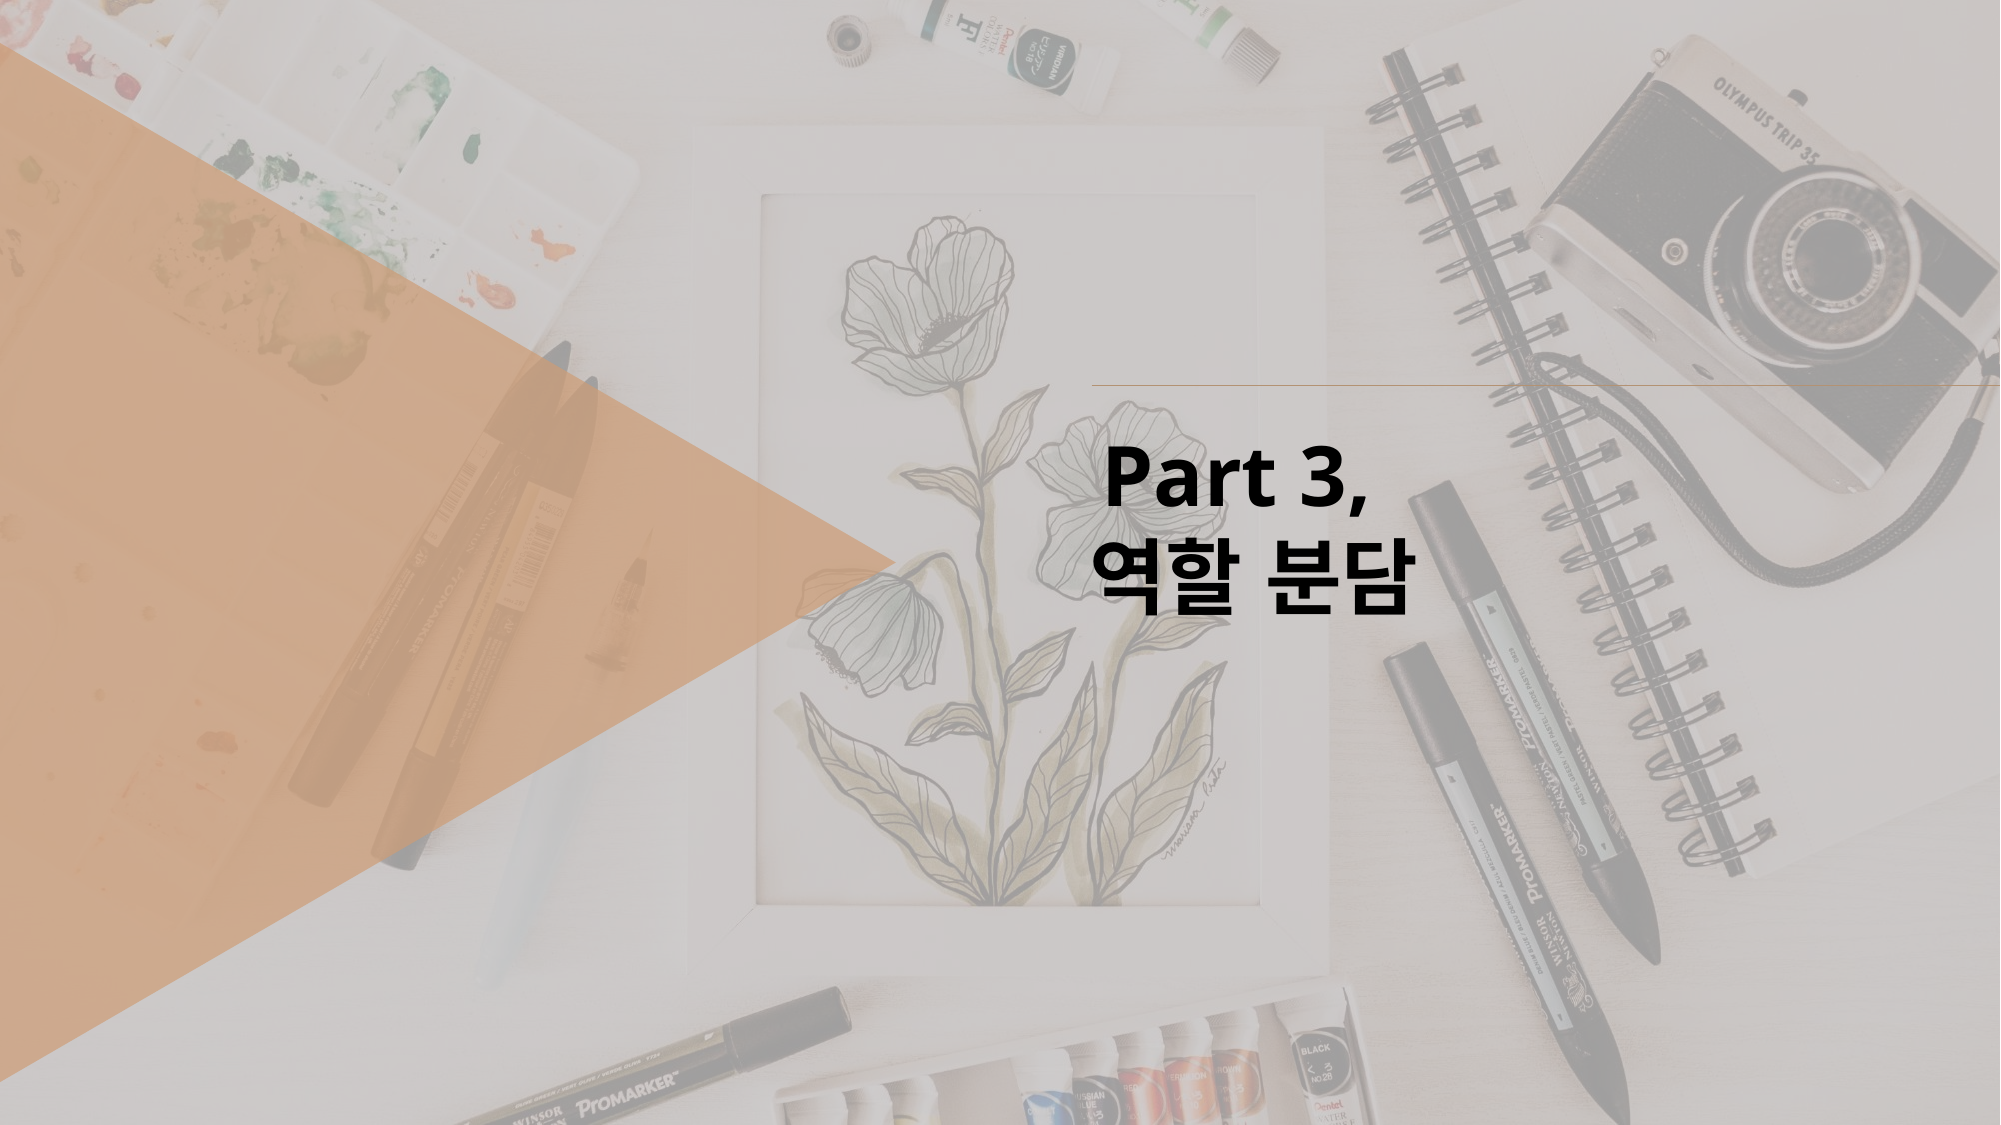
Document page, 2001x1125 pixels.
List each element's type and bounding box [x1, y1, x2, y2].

text_box [0, 0, 2000, 1125]
